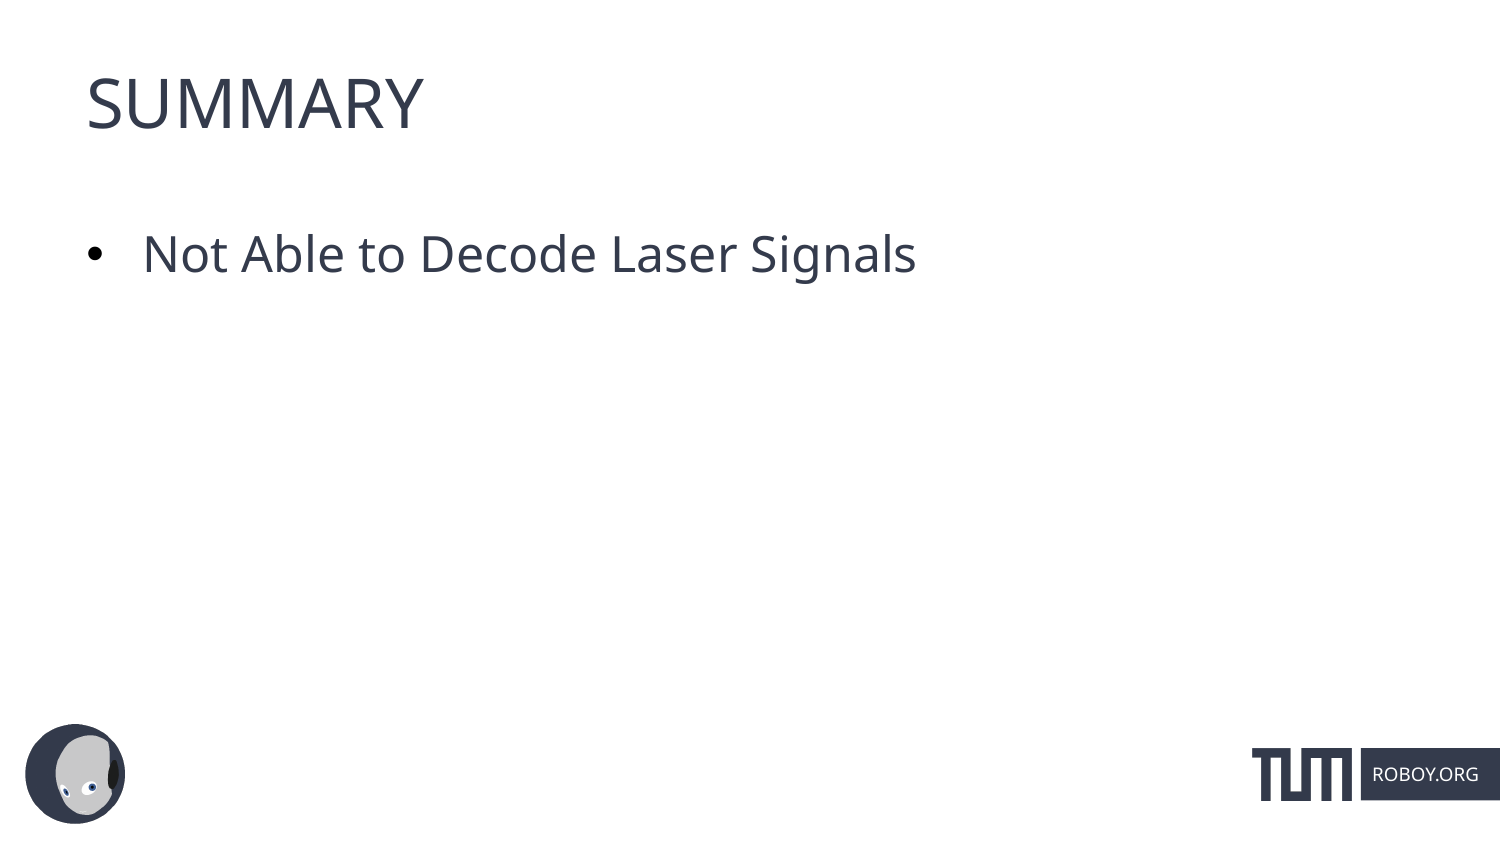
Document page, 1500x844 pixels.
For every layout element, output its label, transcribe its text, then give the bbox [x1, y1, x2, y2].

title SUMMARY [75, 30, 1425, 172]
list Not Able to Decode Laser Signals [75, 211, 1425, 754]
picture [25, 724, 125, 825]
picture [1252, 754, 1352, 801]
